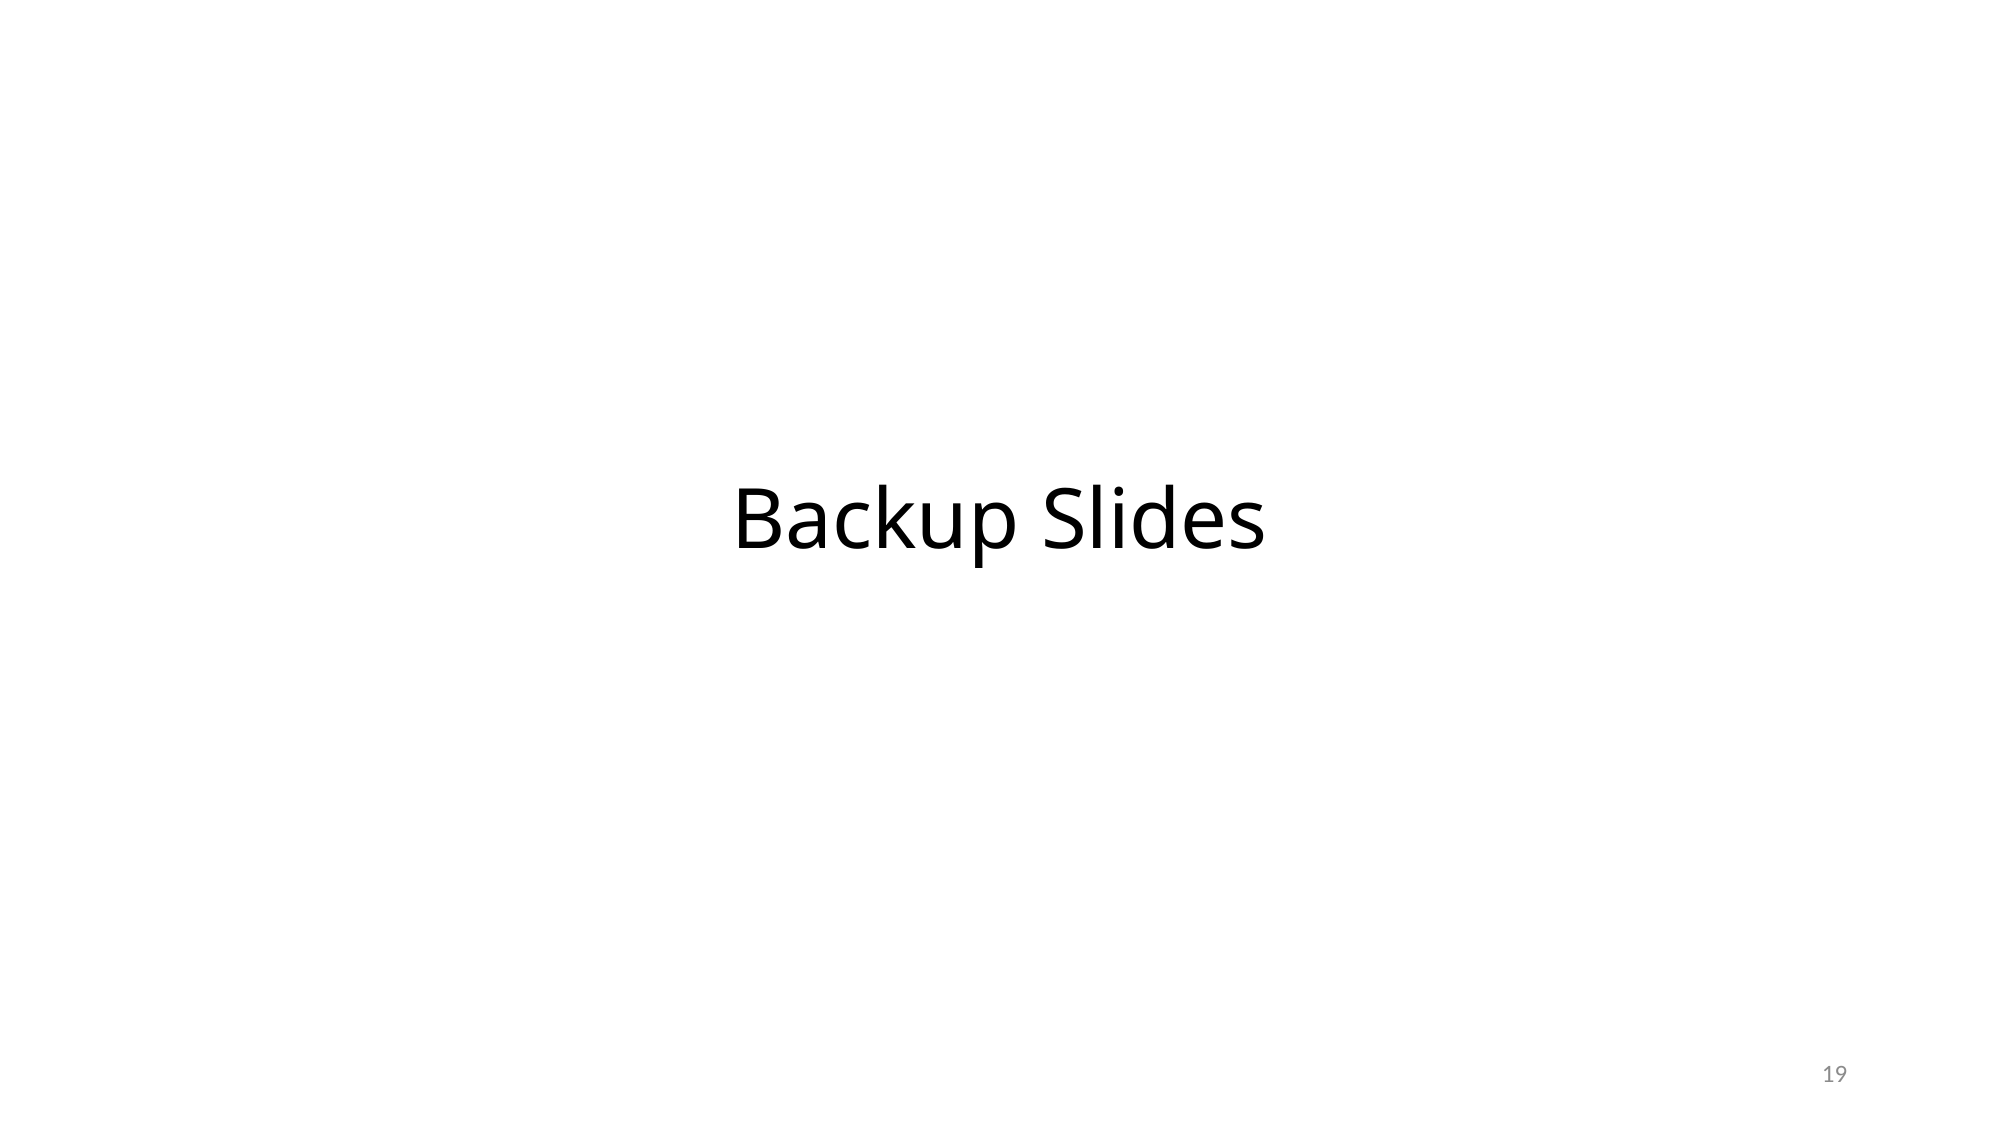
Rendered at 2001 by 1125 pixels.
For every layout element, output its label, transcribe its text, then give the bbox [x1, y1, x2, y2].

text_box Backup Slides [716, 458, 1284, 573]
slide_number 19 [1412, 1042, 1863, 1103]
